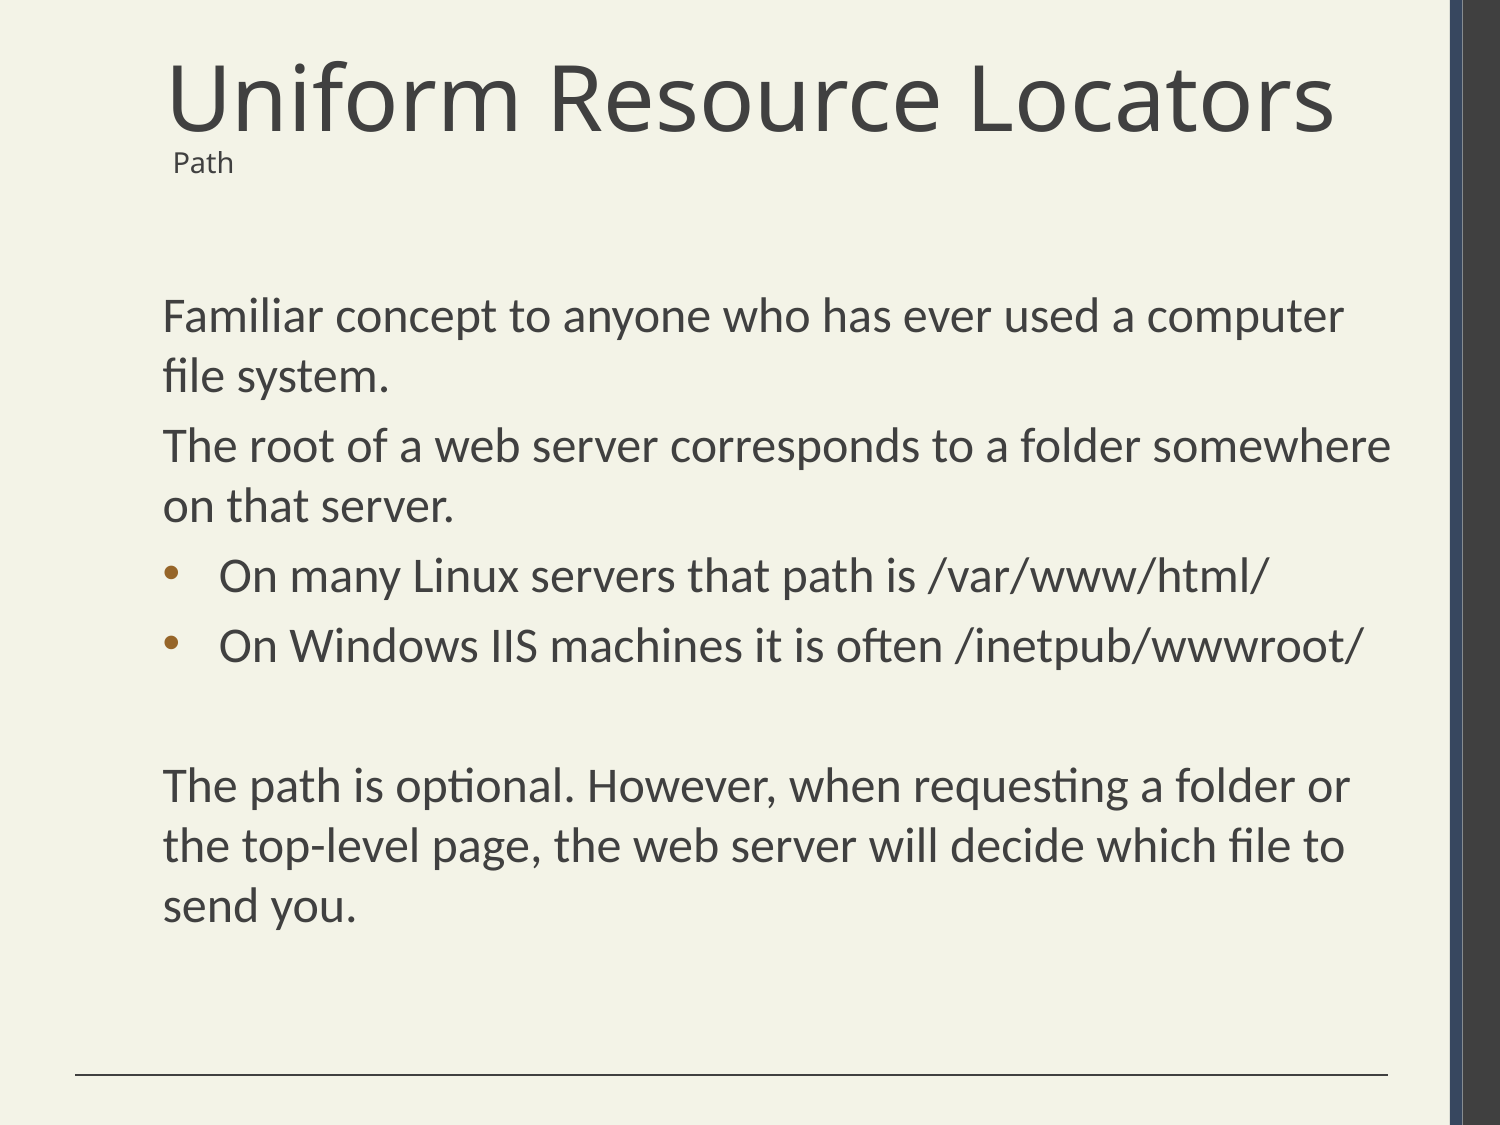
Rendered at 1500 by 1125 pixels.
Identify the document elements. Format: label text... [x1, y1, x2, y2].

list Familiar concept to anyone who has ever used a computer file system. The root of a web server corresponds to a folder somewhere on that server. On many Linux servers that path is /var/www/html/ On Windows IIS machines it is often /inetpub/wwwroot/ The path is optional. However, when requesting a folder or the top-level page, the web server will decide which file to send you. [147, 275, 1425, 1018]
list Path [150, 137, 1238, 188]
title Uniform Resource Locators [150, 32, 1425, 200]
